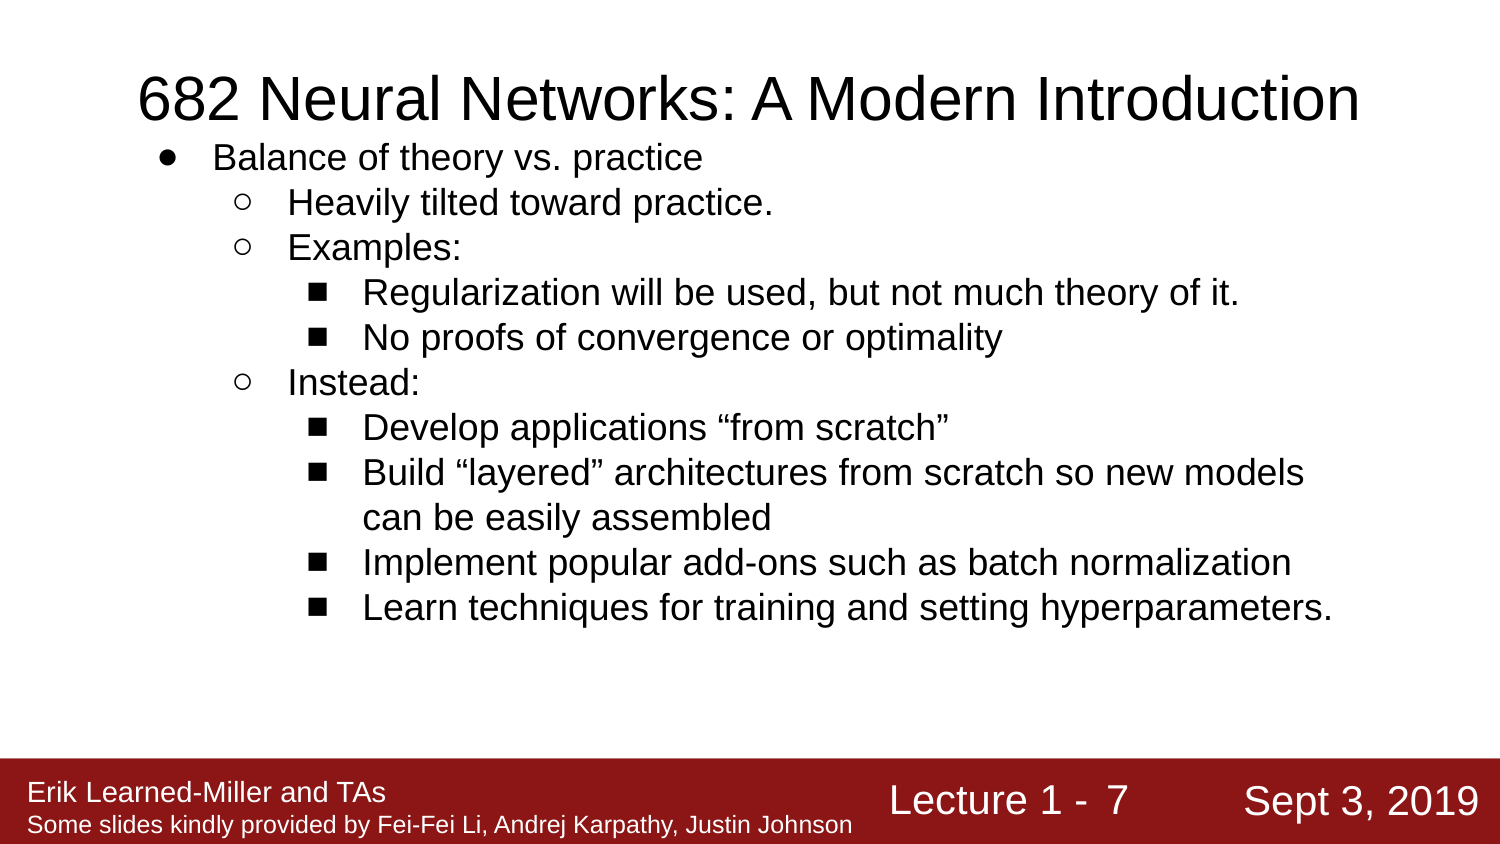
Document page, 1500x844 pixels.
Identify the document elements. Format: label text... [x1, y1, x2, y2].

text_box 682 Neural Networks: A Modern Introduction Balance of theory vs. practice Heavily tilted toward practice. Examples: Regularization will be used, but not much theory of it. No proofs of convergence or optimality Instead: Develop applications “from scratch” Build “layered” architectures from scratch so new models can be easily assembled Implement popular add-ons such as batch normalization Learn techniques for training and setting hyperparameters. [122, 43, 1390, 676]
slide_number ‹#› [1054, 765, 1145, 831]
